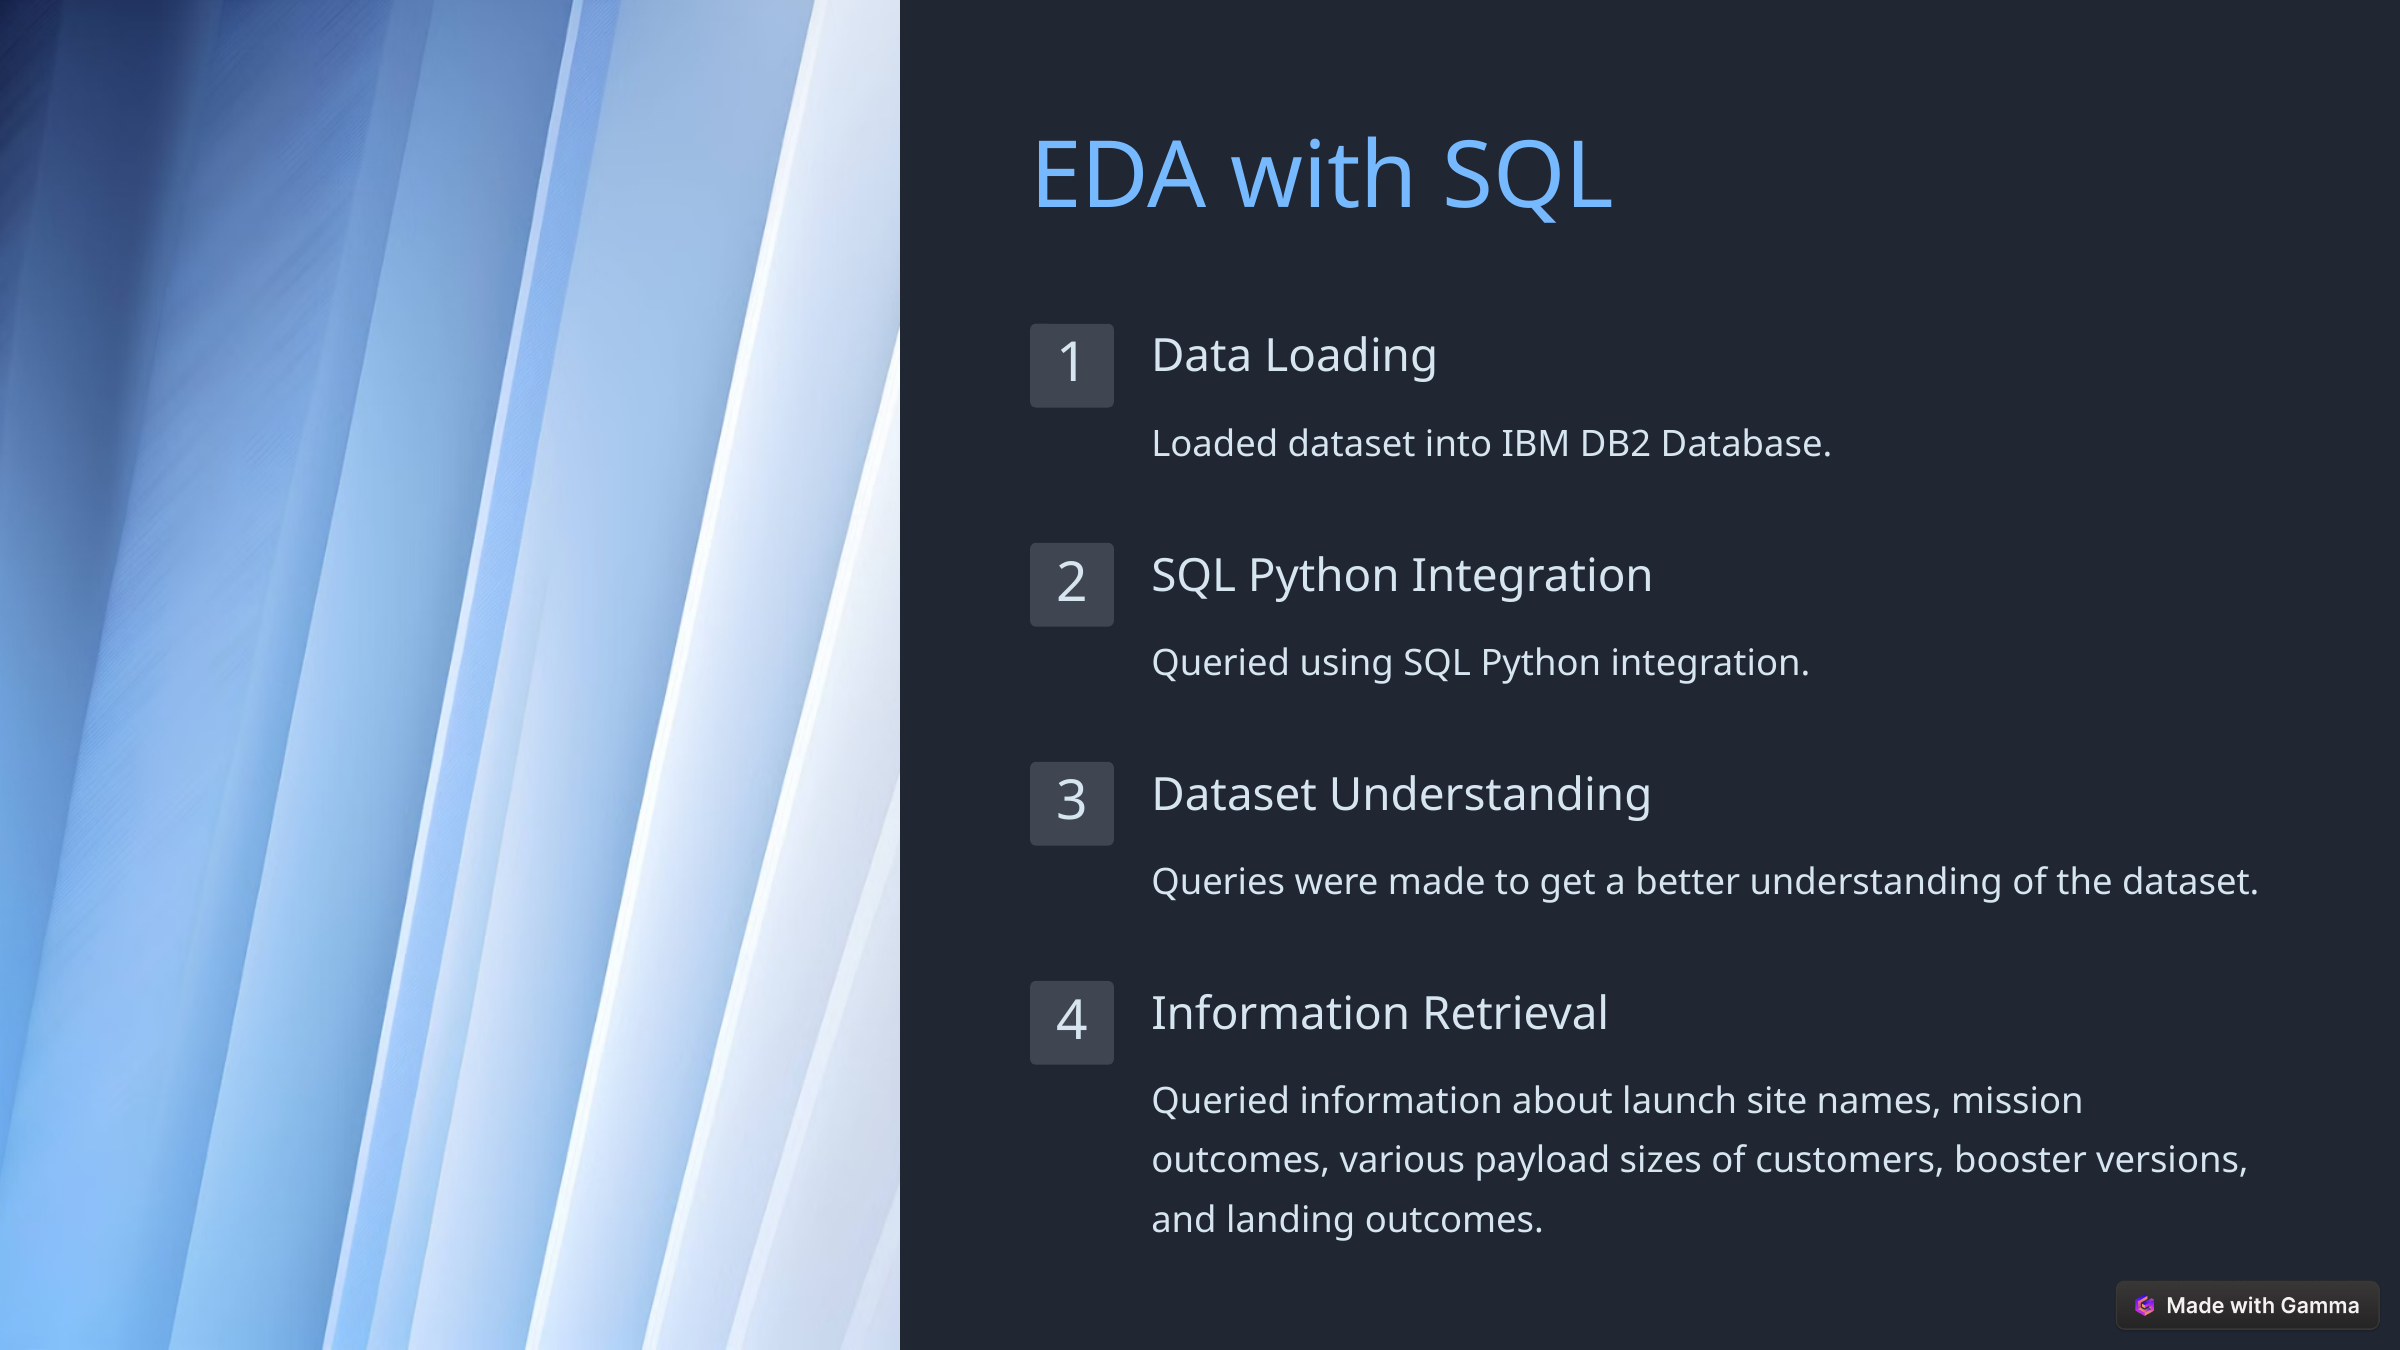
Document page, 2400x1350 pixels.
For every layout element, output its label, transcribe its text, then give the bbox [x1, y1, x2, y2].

text_box [1030, 761, 1114, 846]
text_box Dataset Understanding [1151, 761, 1656, 820]
text_box 1 [1060, 337, 1084, 394]
text_box Queried using SQL Python integration. [1151, 623, 2270, 683]
text_box 2 [1056, 556, 1088, 613]
text_box 3 [1056, 775, 1087, 832]
text_box [1030, 542, 1114, 627]
text_box Information Retrieval [1151, 980, 1626, 1040]
text_box EDA with SQL [1030, 109, 1961, 227]
picture [0, 0, 900, 1350]
picture [2106, 1271, 2389, 1339]
text_box Queried information about launch site names, mission outcomes, various payload sizes of customers, booster versions, and landing outcomes. [1151, 1061, 2270, 1240]
text_box Data Loading [1151, 323, 1617, 382]
text_box 4 [1055, 994, 1089, 1051]
text_box [1030, 980, 1114, 1065]
text_box SQL Python Integration [1151, 542, 1666, 601]
text_box Loaded dataset into IBM DB2 Database. [1151, 404, 2270, 464]
text_box [1030, 323, 1114, 408]
text_box Queries were made to get a better understanding of the dataset. [1151, 842, 2270, 902]
